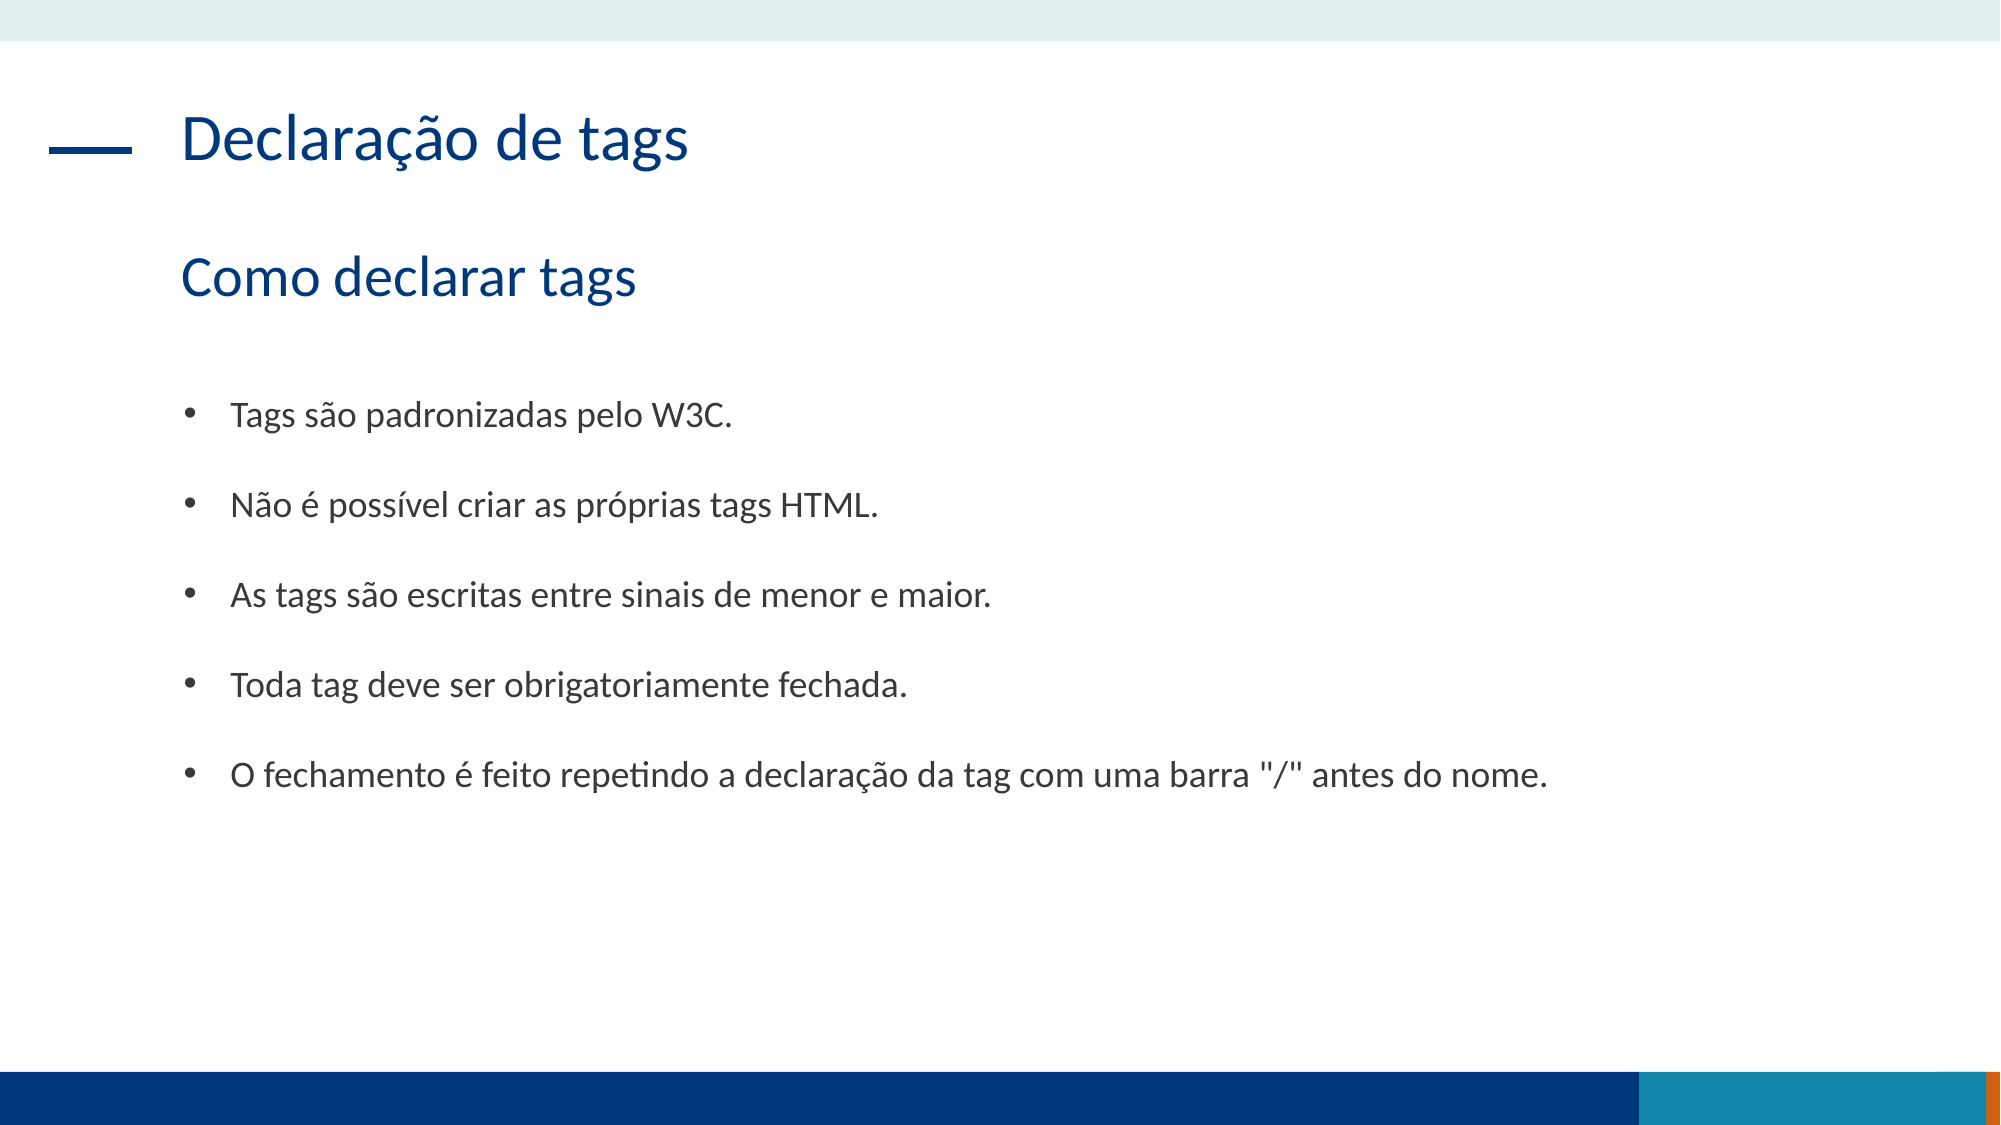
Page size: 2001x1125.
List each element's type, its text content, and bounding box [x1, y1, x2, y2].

list Declaração de tags [167, 95, 1833, 237]
text_box Tags são padronizadas pelo W3C. Não é possível criar as próprias tags HTML. As tags são escritas entre sinais de menor e maior. Toda tag deve ser obrigatoriamente fechada. O fechamento é feito repetindo a declaração da tag com uma barra "/" antes do nome. [168, 382, 1835, 803]
list Como declarar tags [167, 238, 1833, 380]
